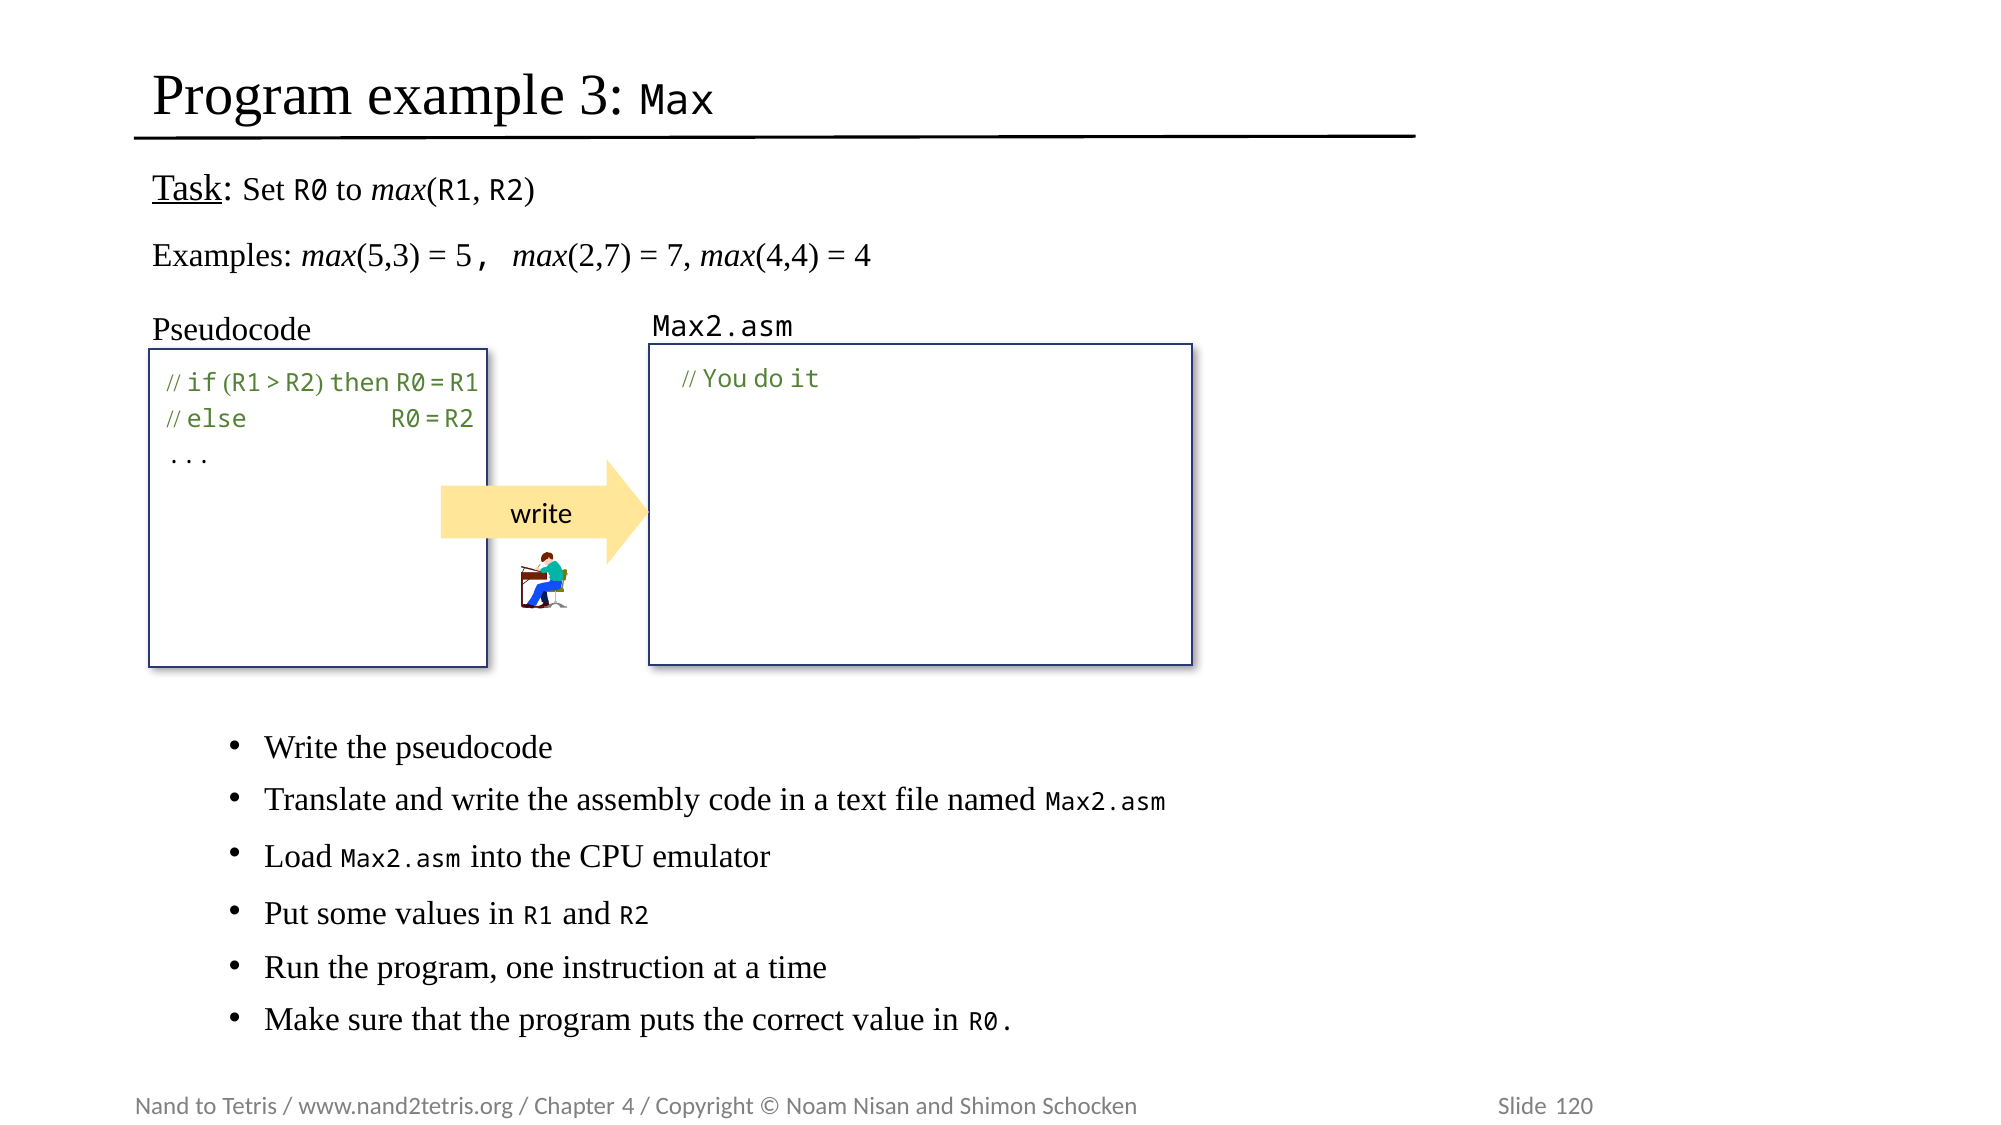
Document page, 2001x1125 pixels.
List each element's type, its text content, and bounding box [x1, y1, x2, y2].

text_box Task: Set R0 to max(R1, R2) Examples: max(5,3) = 5, max(2,7) = 7, max(4,4) = 4 [137, 155, 1396, 280]
title Program example 3: Max [137, 48, 1417, 144]
text_box Write the pseudocode Translate and write the assembly code in a text file named Max2.asm Load Max2.asm into the CPU emulator Put some values in R1 and R2 Run the program, one instruction at a time Make sure that the program puts the correct value in R0. [213, 665, 1193, 1045]
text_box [137, 300, 488, 668]
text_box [637, 299, 1193, 665]
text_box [440, 459, 649, 610]
